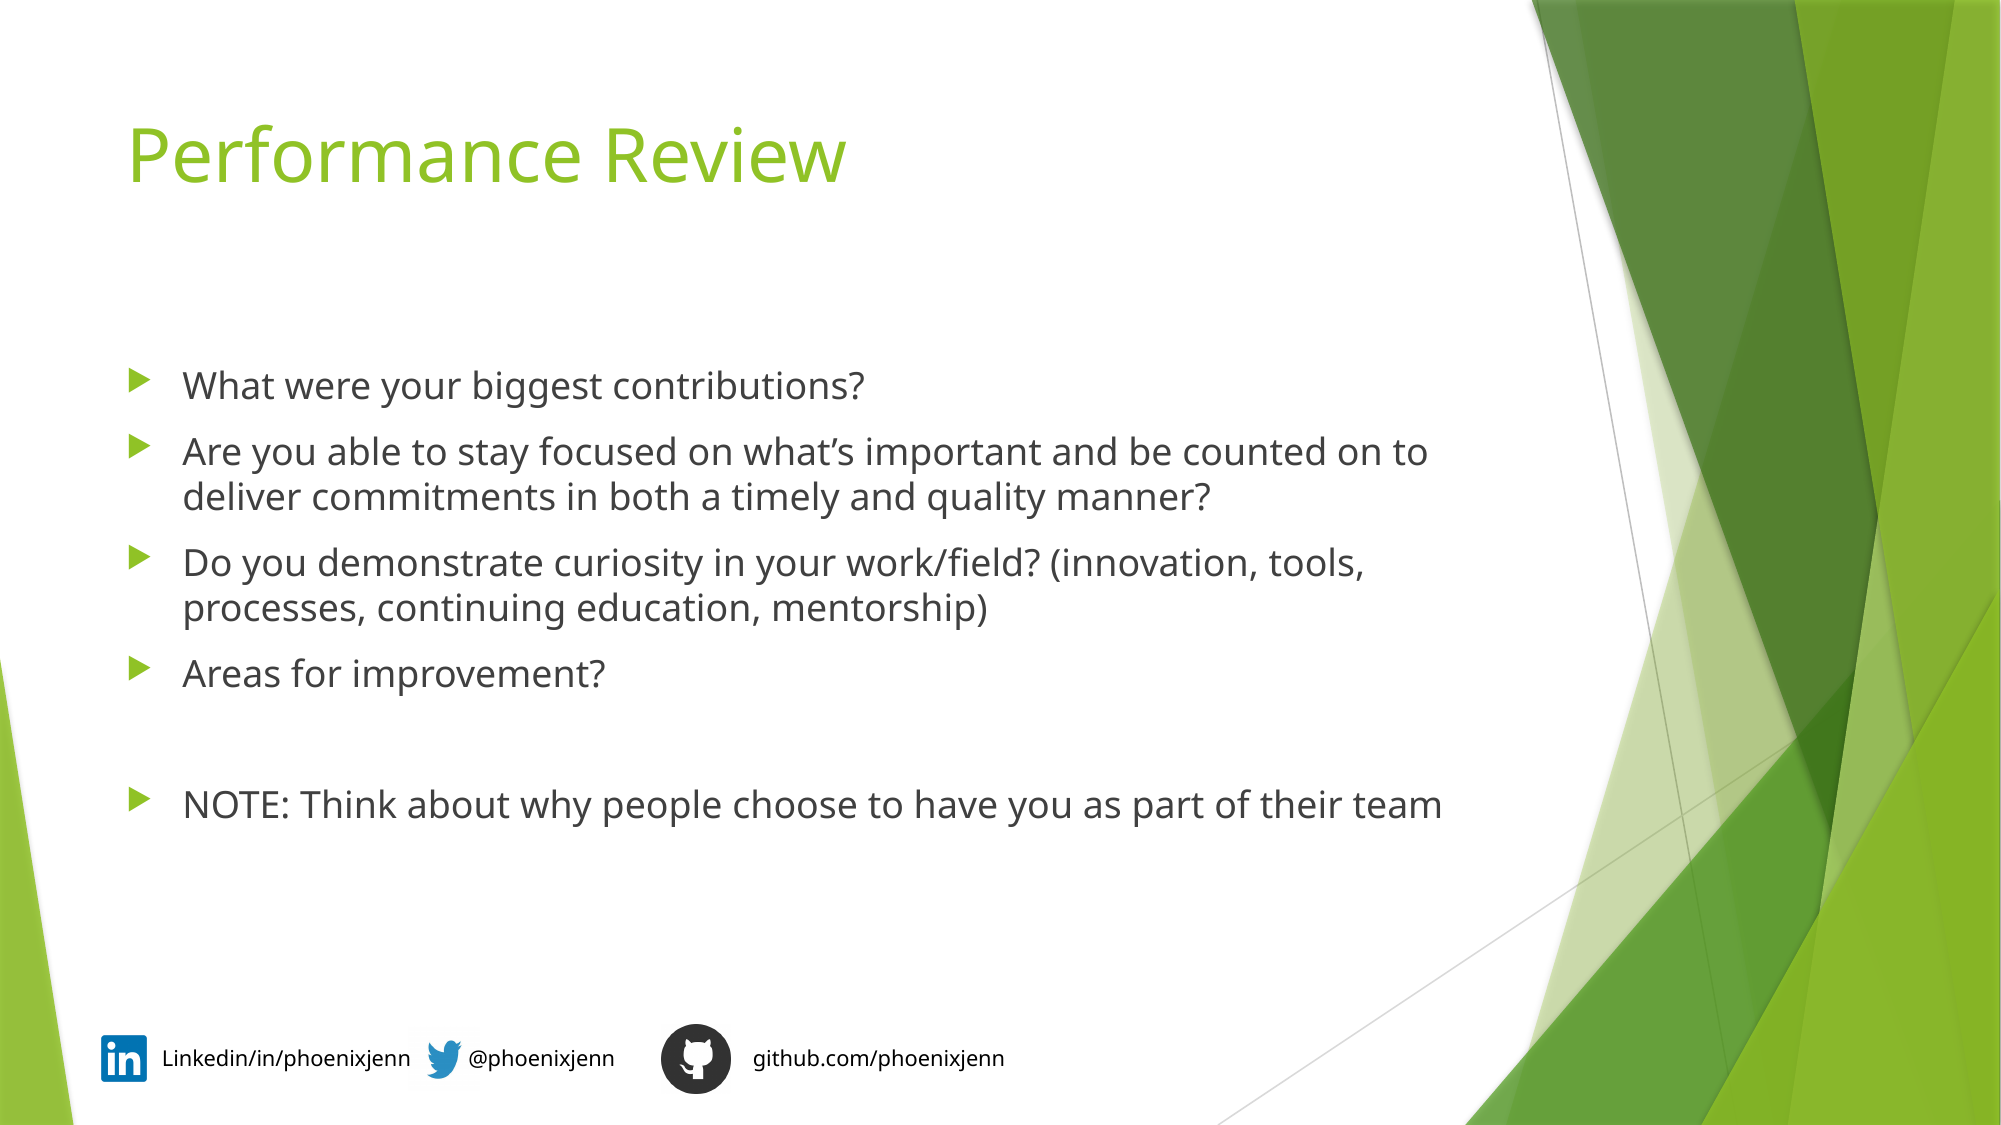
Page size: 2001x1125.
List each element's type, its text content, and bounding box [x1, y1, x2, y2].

picture [408, 1026, 480, 1091]
picture [471, 1052, 480, 1066]
picture [661, 1024, 731, 1094]
list What were your biggest contributions? Are you able to stay focused on what’s important and be counted on to deliver commitments in both a timely and quality manner? Do you demonstrate curiosity in your work/field? (innovation, tools, processes, continuing education, mentorship) Areas for improvement? NOTE: Think about why people choose to have you as part of their team [111, 354, 1522, 992]
picture [101, 1035, 147, 1082]
title Performance Review [111, 99, 1522, 317]
